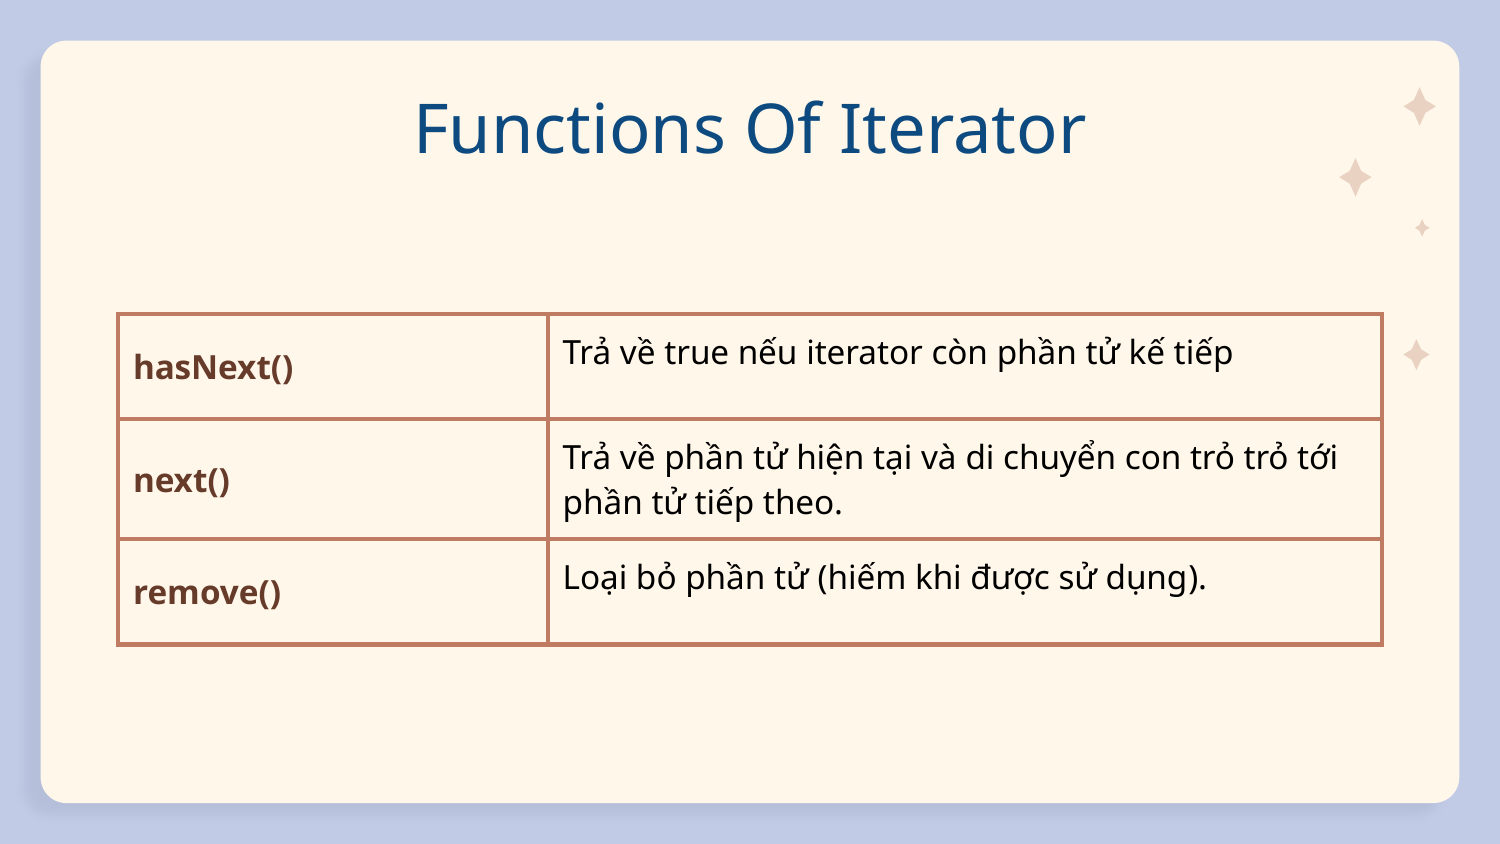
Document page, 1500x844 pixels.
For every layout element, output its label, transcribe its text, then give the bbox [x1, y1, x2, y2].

table_cell remove() [120, 541, 546, 642]
table_cell Loại bỏ phần tử (hiếm khi được sử dụng). [550, 541, 1380, 642]
text_box [1414, 219, 1430, 237]
text_box [1339, 157, 1372, 197]
table_header Trả về true nếu iterator còn phần tử kế tiếp [550, 316, 1380, 417]
title Functions Of Iterator [116, 72, 1383, 167]
text_box [1403, 87, 1436, 126]
table_cell next() [120, 421, 546, 537]
table_header hasNext() [120, 316, 546, 417]
text_box [1403, 339, 1430, 371]
table_cell Trả về phần tử hiện tại và di chuyển con trỏ trỏ tới phần tử tiếp theo. [550, 421, 1380, 537]
